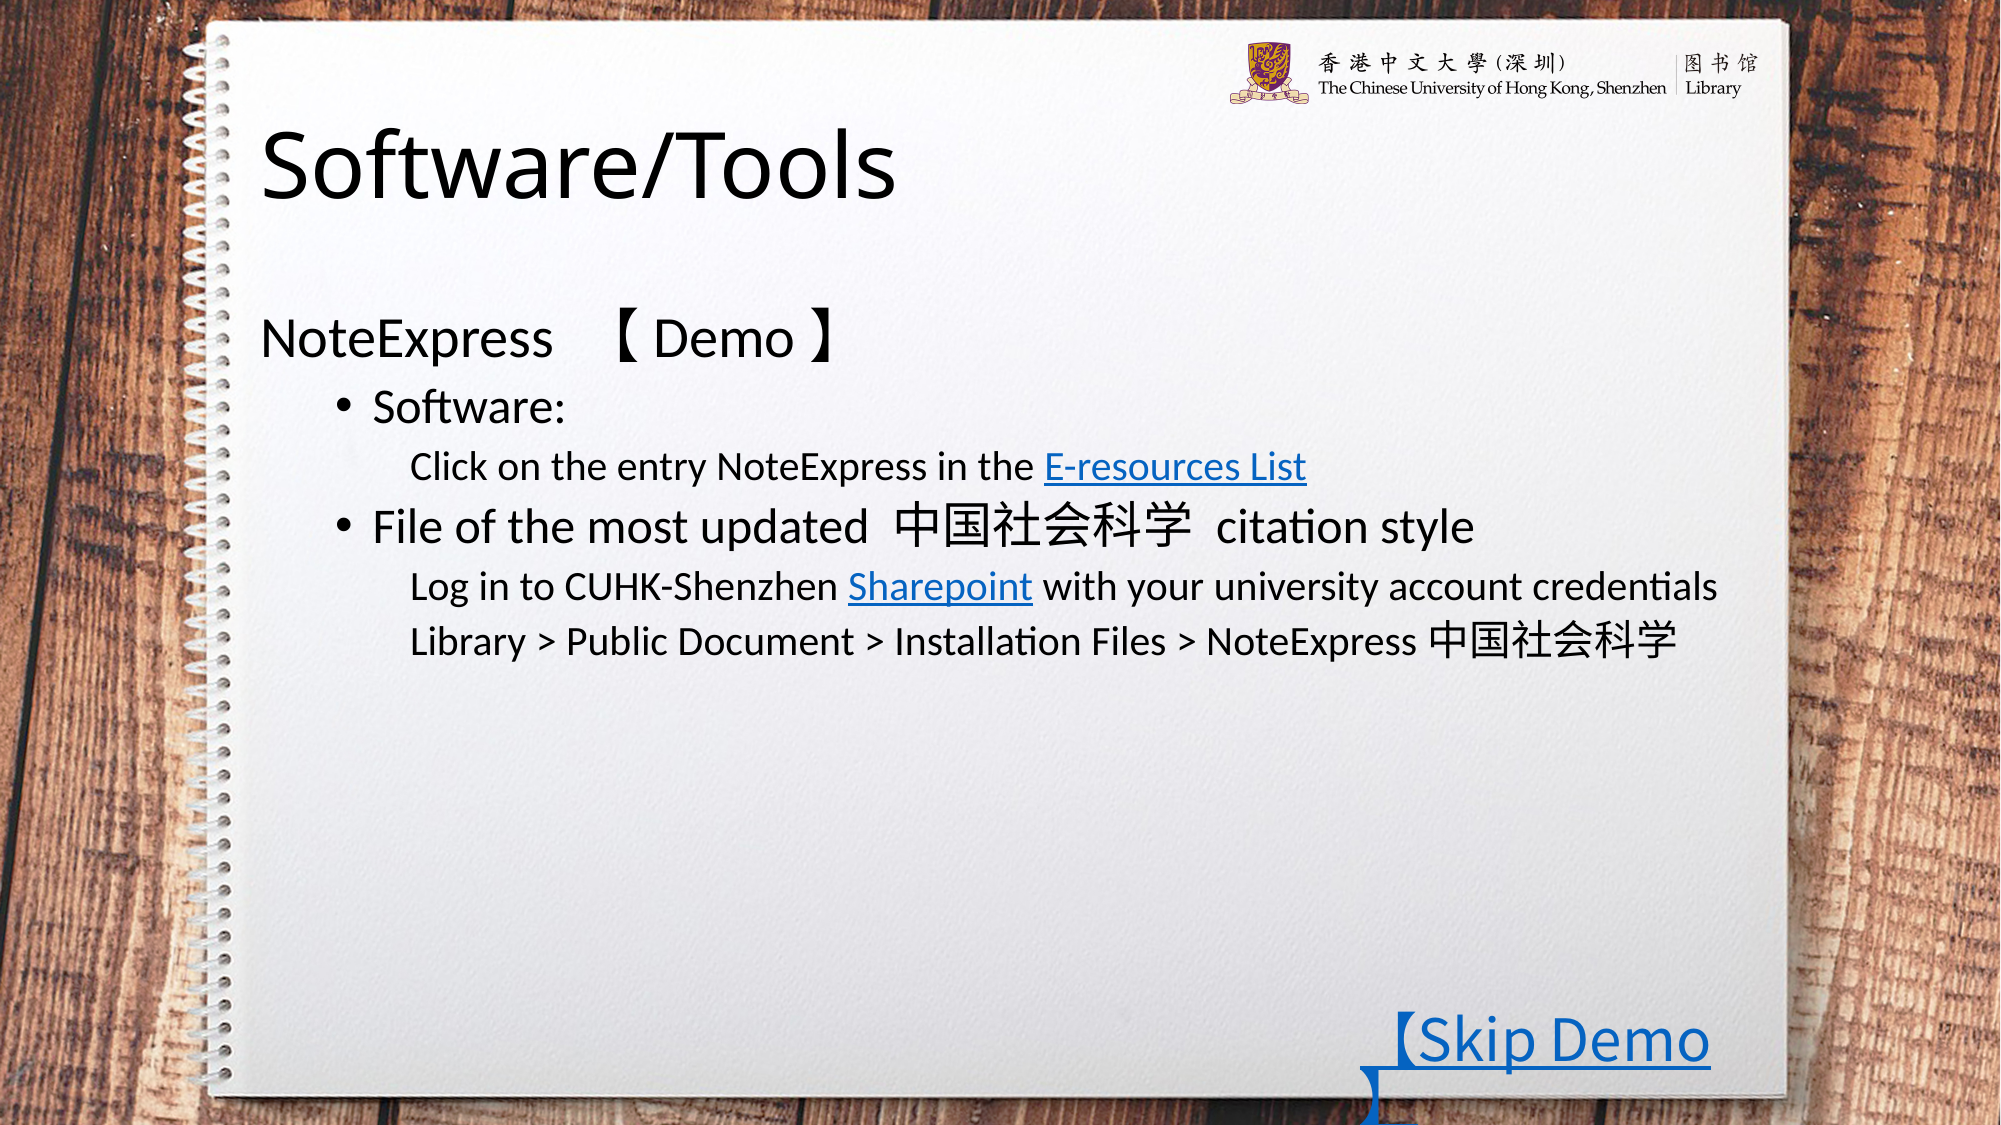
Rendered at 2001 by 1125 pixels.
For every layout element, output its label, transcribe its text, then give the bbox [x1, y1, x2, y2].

text_box 【Skip Demo】 [1345, 995, 1756, 1095]
title Software/Tools [244, 59, 1774, 278]
picture [0, 0, 2001, 1125]
list NoteExpress 【Demo】 Software: Click on the entry NoteExpress in the E-resources List File of the most updated 中国社会科学 citation style Log in to CUHK-Shenzhen Sharepoint with your university account credentials Library > Public Document > Installation Files > NoteExpress中国社会科学 [244, 299, 1774, 1014]
